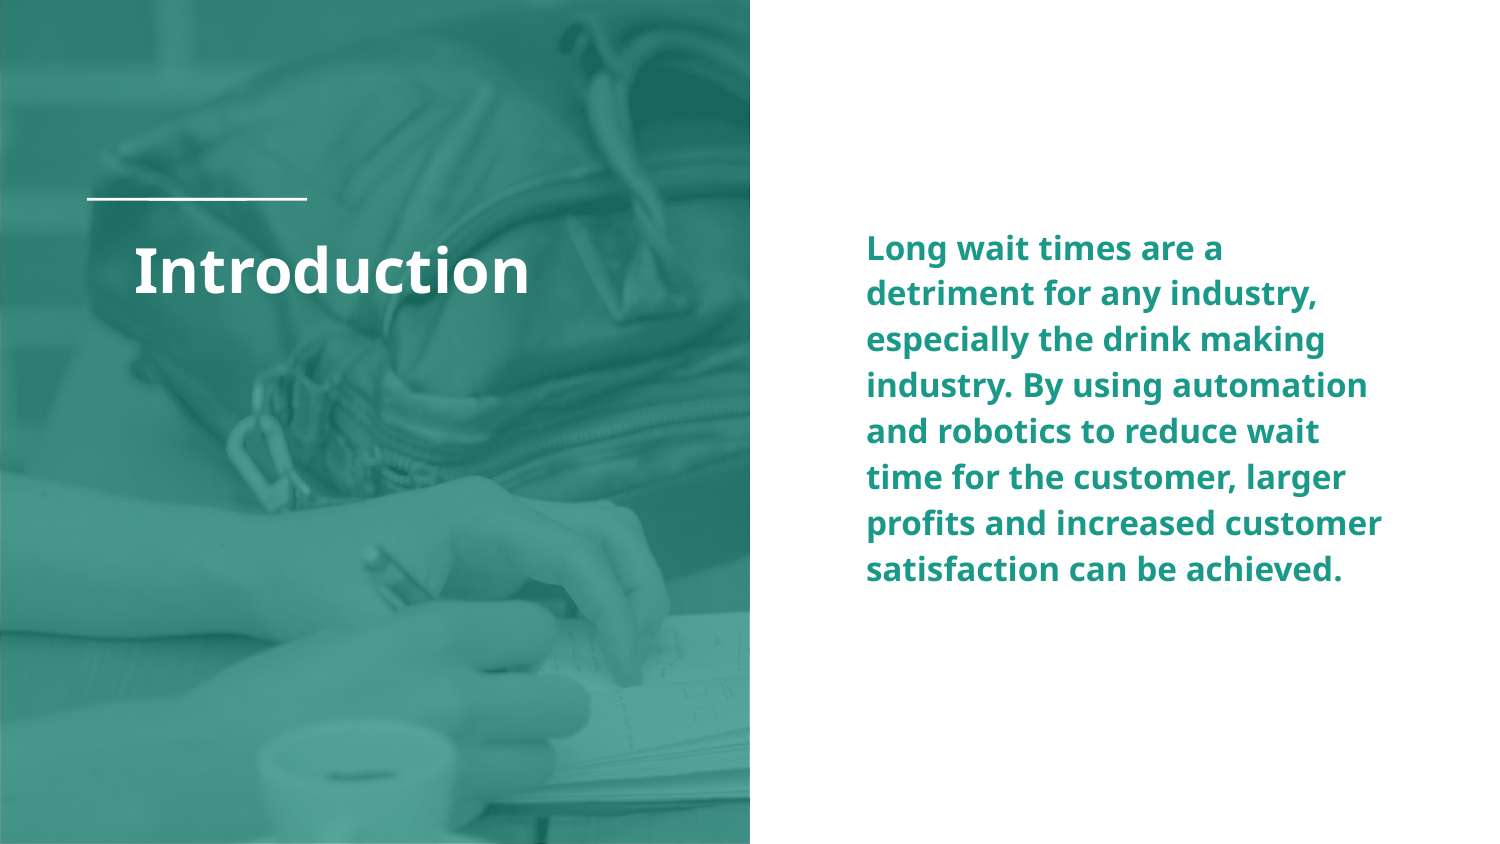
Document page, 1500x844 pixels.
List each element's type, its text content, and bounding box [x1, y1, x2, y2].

list Long wait times are a detriment for any industry, especially the drink making industry. By using automation and robotics to reduce wait time for the customer, larger profits and increased customer satisfaction can be achieved. [851, 205, 1405, 702]
title Introduction [119, 216, 662, 494]
